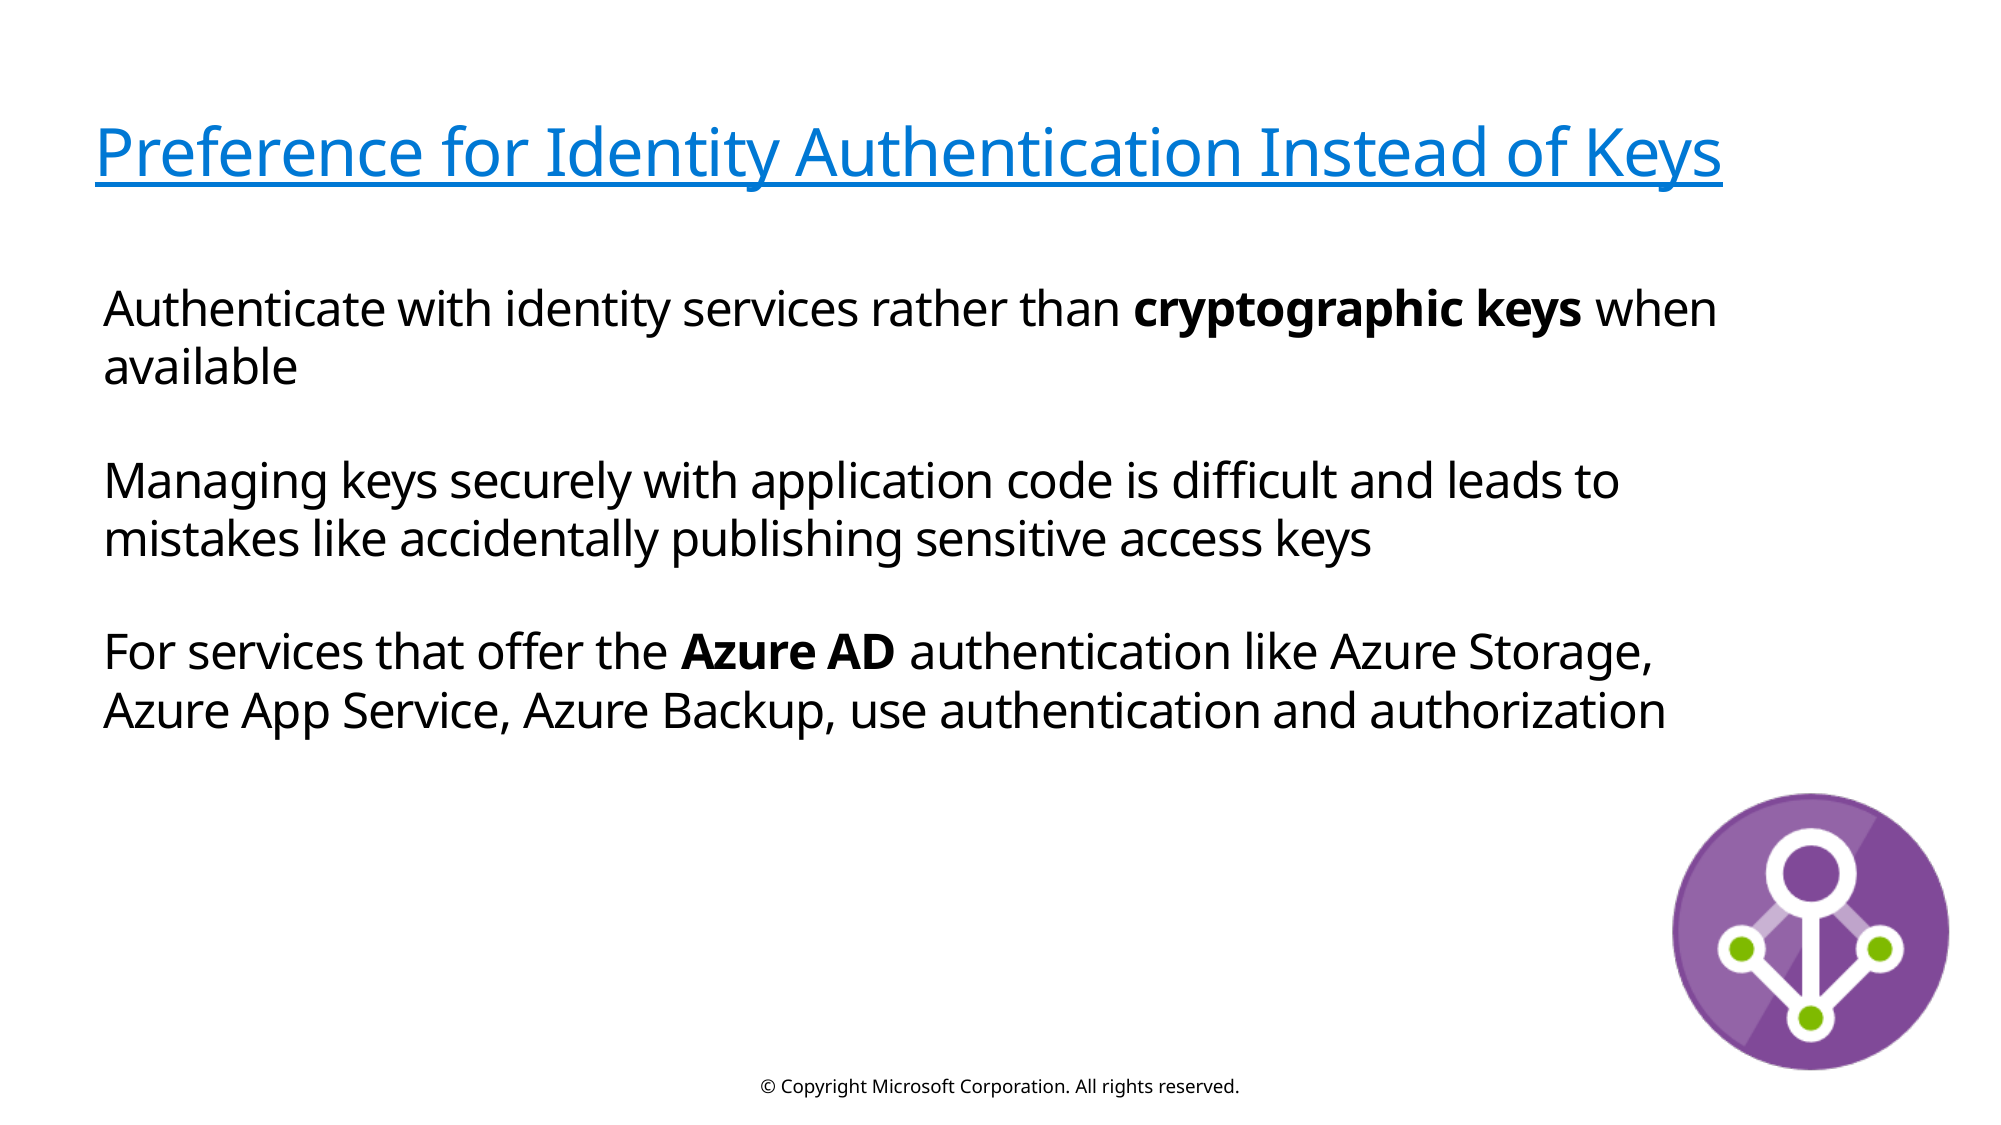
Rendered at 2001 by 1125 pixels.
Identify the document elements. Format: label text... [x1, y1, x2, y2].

picture [1667, 788, 1956, 1076]
title Preference for Identity Authentication Instead of Keys [94, 96, 1955, 208]
list Authenticate with identity services rather than cryptographic keys when available Managing keys securely with application code is difficult and leads to mistakes like accidentally publishing sensitive access keys For services that offer the Azure AD authentication like Azure Storage, Azure App Service, Azure Backup, use authentication and authorization [88, 269, 1798, 766]
